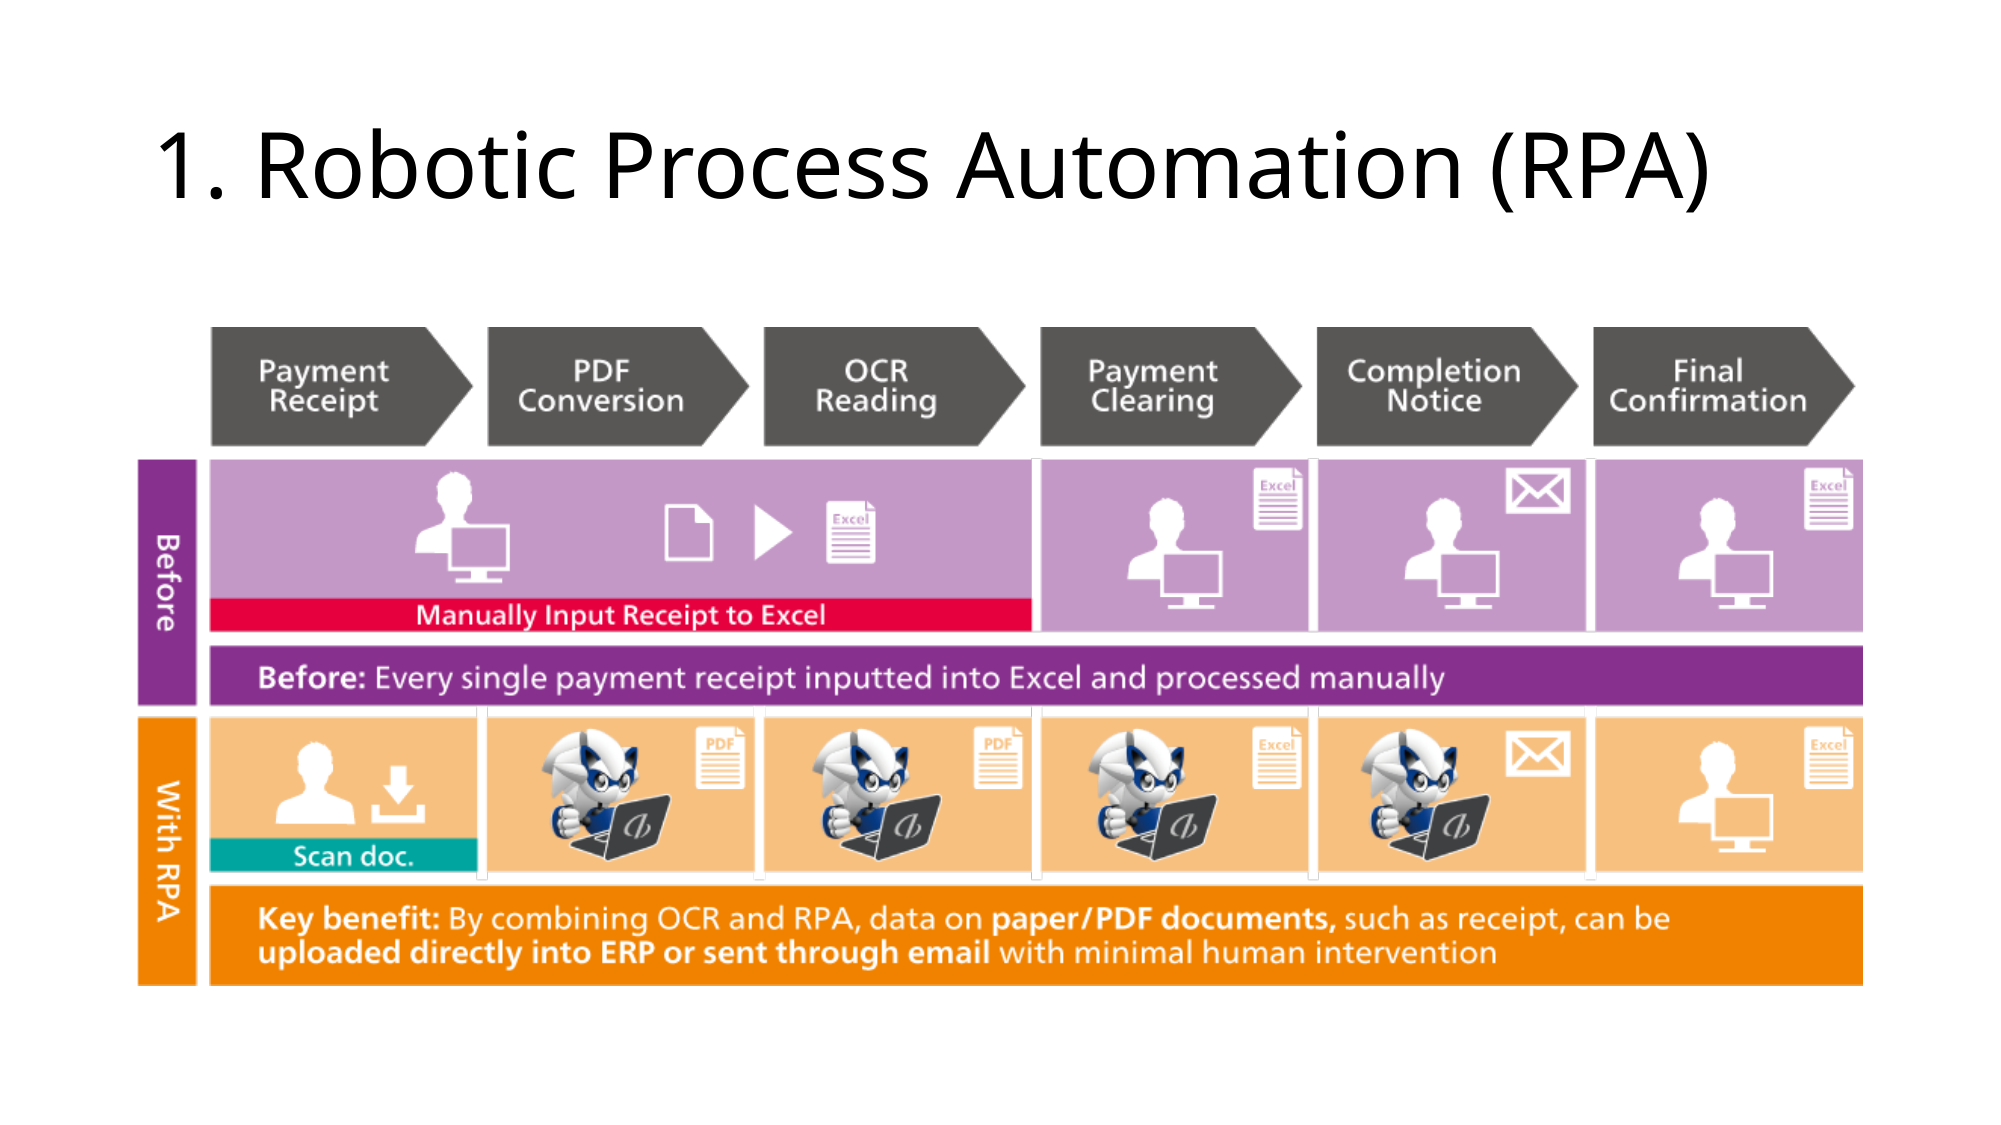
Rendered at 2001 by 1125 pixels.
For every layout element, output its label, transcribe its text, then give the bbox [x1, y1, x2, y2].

title 1. Robotic Process Automation (RPA) [137, 59, 1863, 278]
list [137, 327, 1863, 986]
